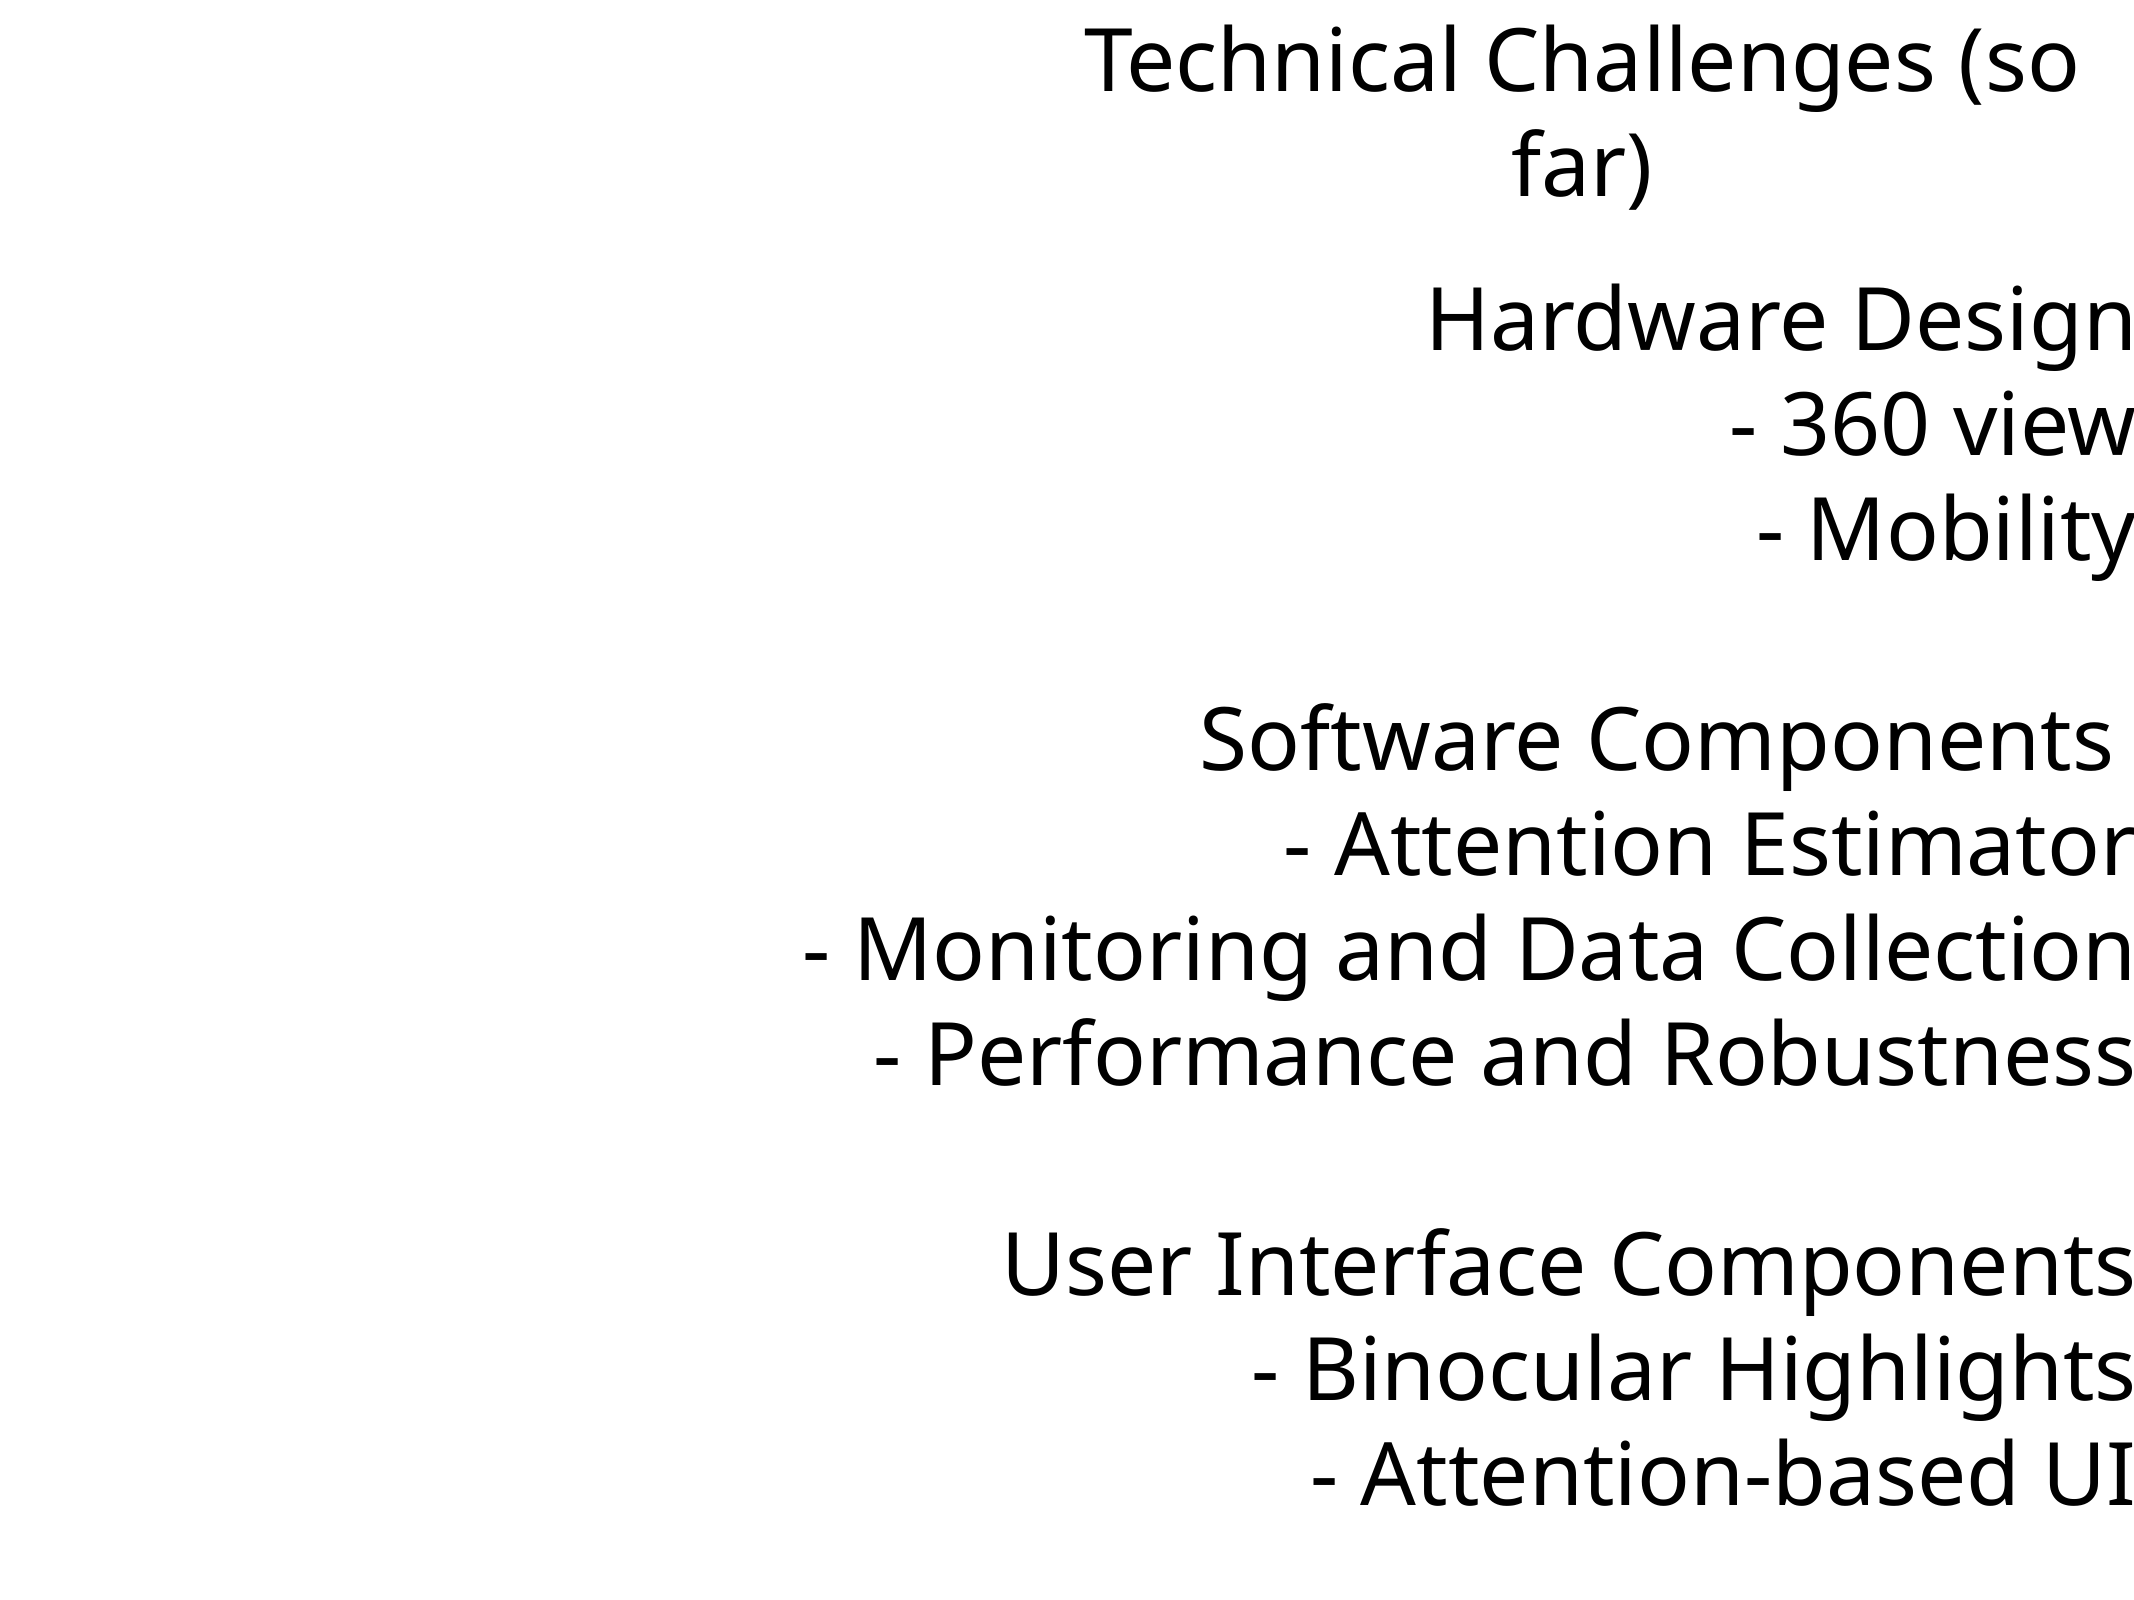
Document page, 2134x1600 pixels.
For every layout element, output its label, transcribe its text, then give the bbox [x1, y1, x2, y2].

text_box Technical Challenges (so far) [1031, 50, 2134, 169]
text_box Hardware Design - 360 view - Mobility Software Components - Attention Estimator - Monitoring and Data Collection - Performance and Robustness User Interface Components - Binocular Highlights - Attention-based UI [802, 262, 2134, 1523]
